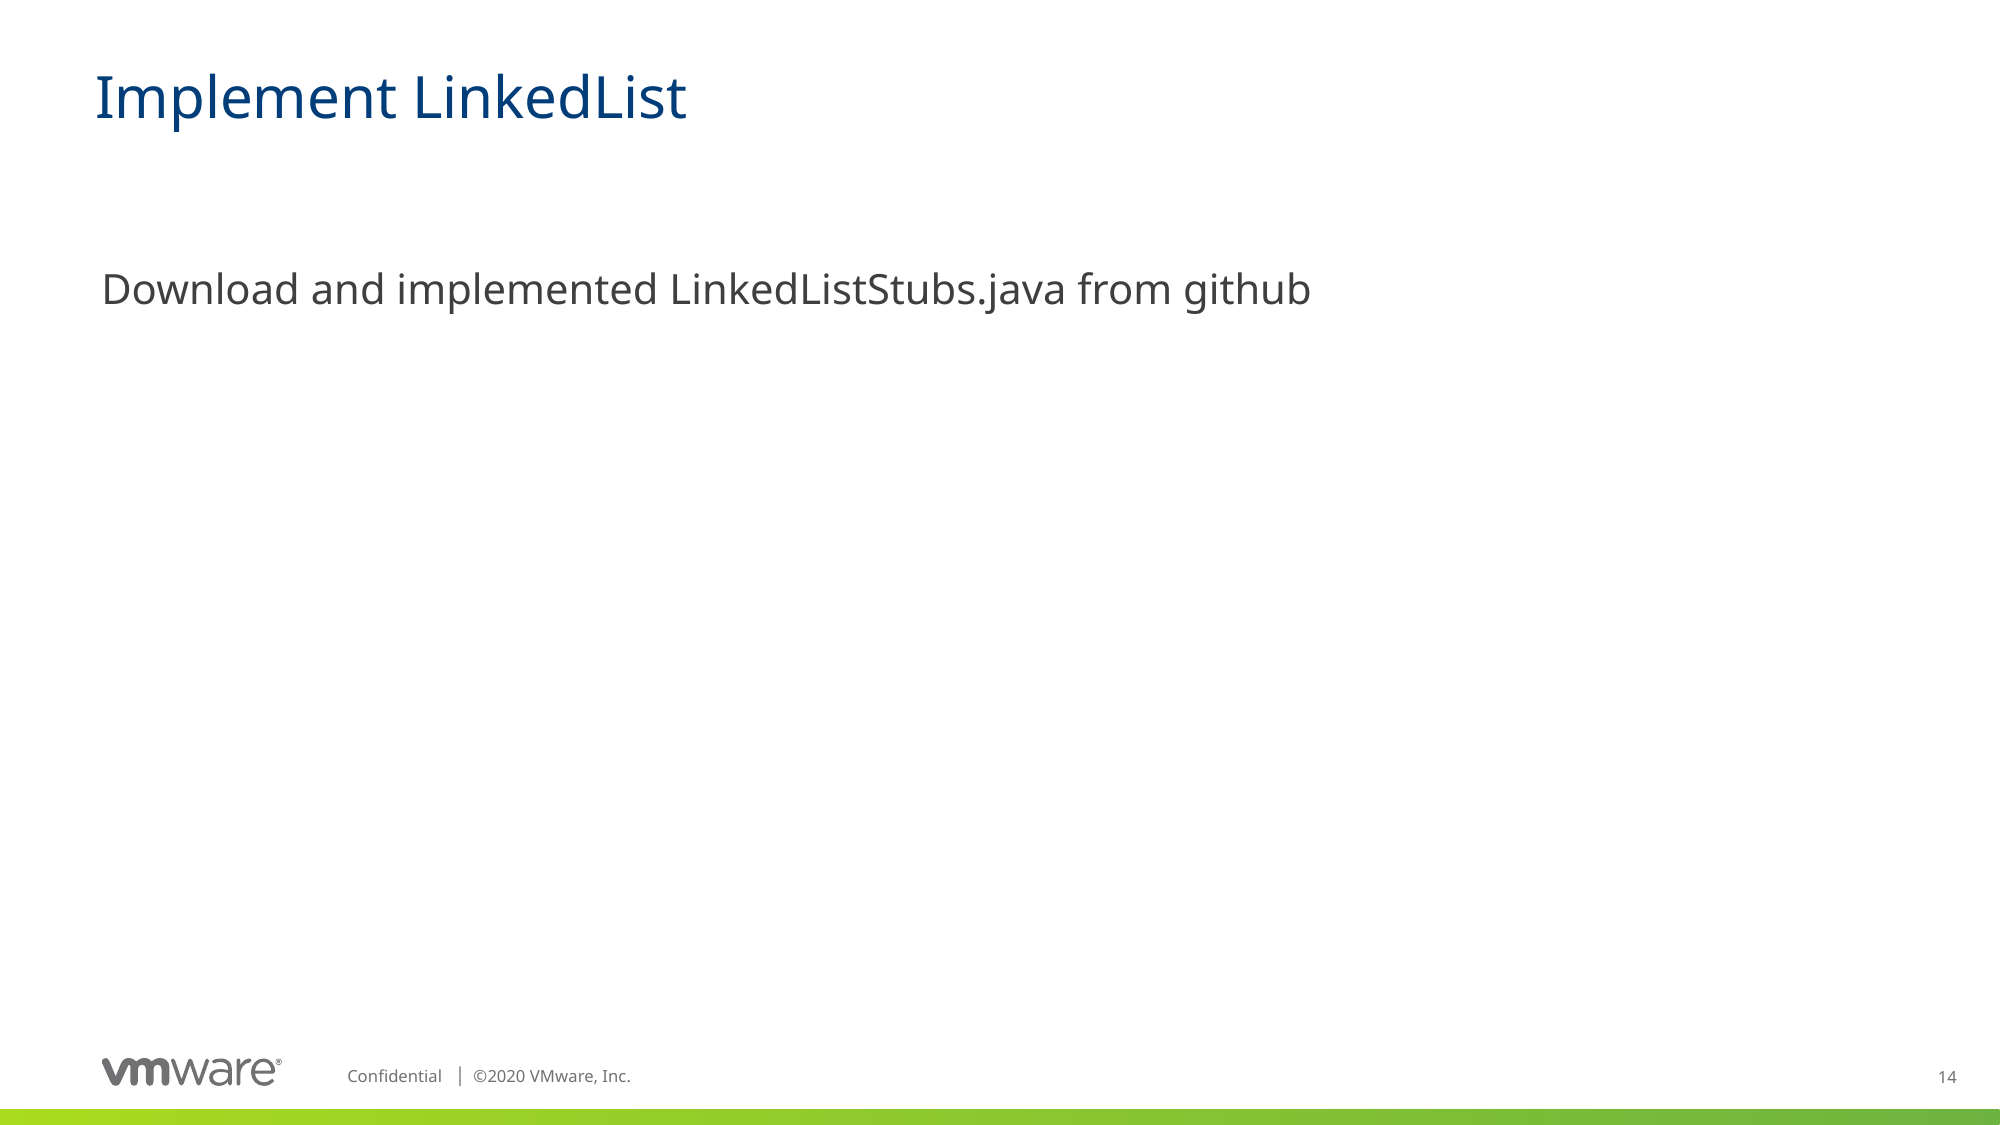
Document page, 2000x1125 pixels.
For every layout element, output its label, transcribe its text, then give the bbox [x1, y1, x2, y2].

title Implement LinkedList [95, 67, 1900, 131]
list Download and implemented LinkedListStubs.java from github [101, 262, 1902, 1013]
